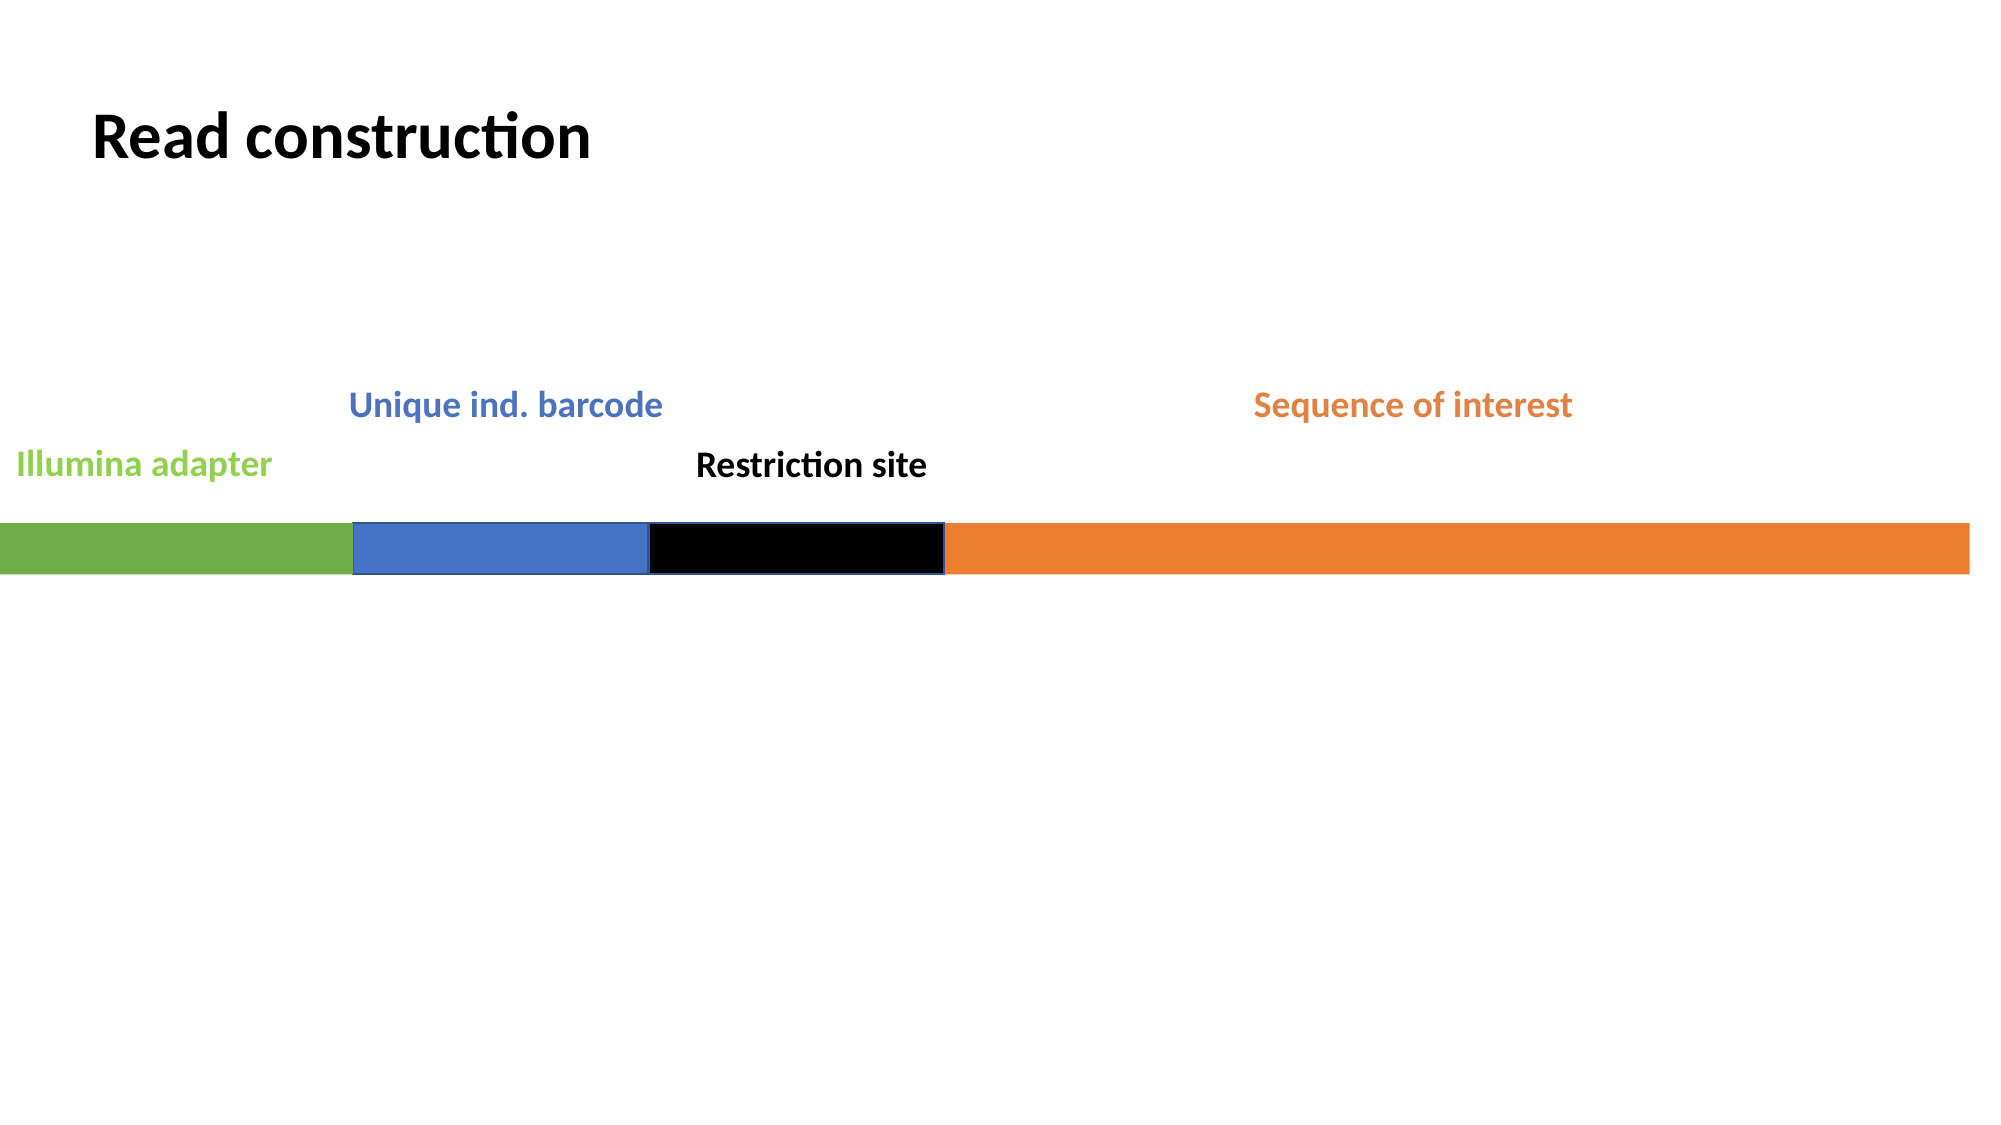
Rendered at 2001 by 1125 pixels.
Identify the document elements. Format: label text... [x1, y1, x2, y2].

text_box [354, 522, 647, 575]
text_box Illumina adapter [1, 431, 288, 492]
text_box [945, 522, 1971, 575]
text_box Sequence of interest [1239, 372, 1589, 433]
text_box [0, 522, 354, 575]
text_box [647, 522, 945, 575]
text_box Read construction [77, 84, 608, 180]
text_box Unique ind. barcode [334, 372, 679, 433]
text_box Restriction site [681, 432, 943, 492]
